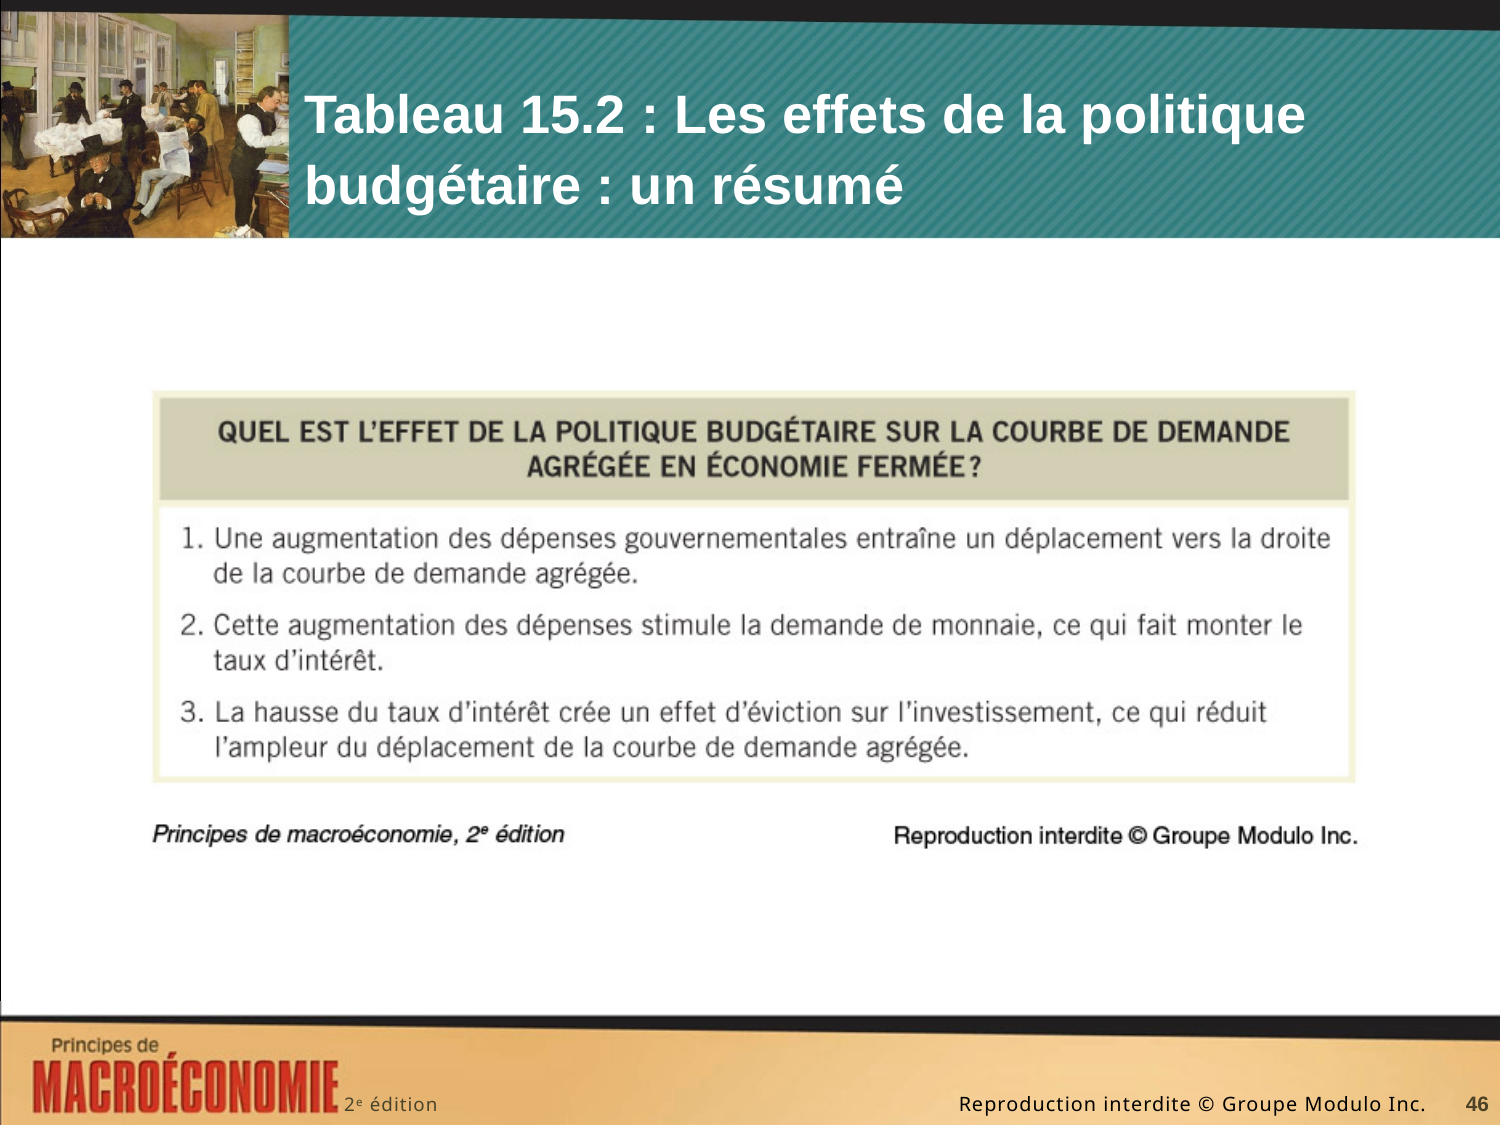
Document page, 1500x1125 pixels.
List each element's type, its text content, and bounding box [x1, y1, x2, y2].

picture [0, 0, 1500, 1125]
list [137, 299, 1376, 940]
slide_number 46 [1417, 1070, 1489, 1125]
picture [1412, 1102, 1417, 1110]
title Tableau 15.2 : Les effets de la politique budgétaire : un résumé [304, 32, 1431, 223]
